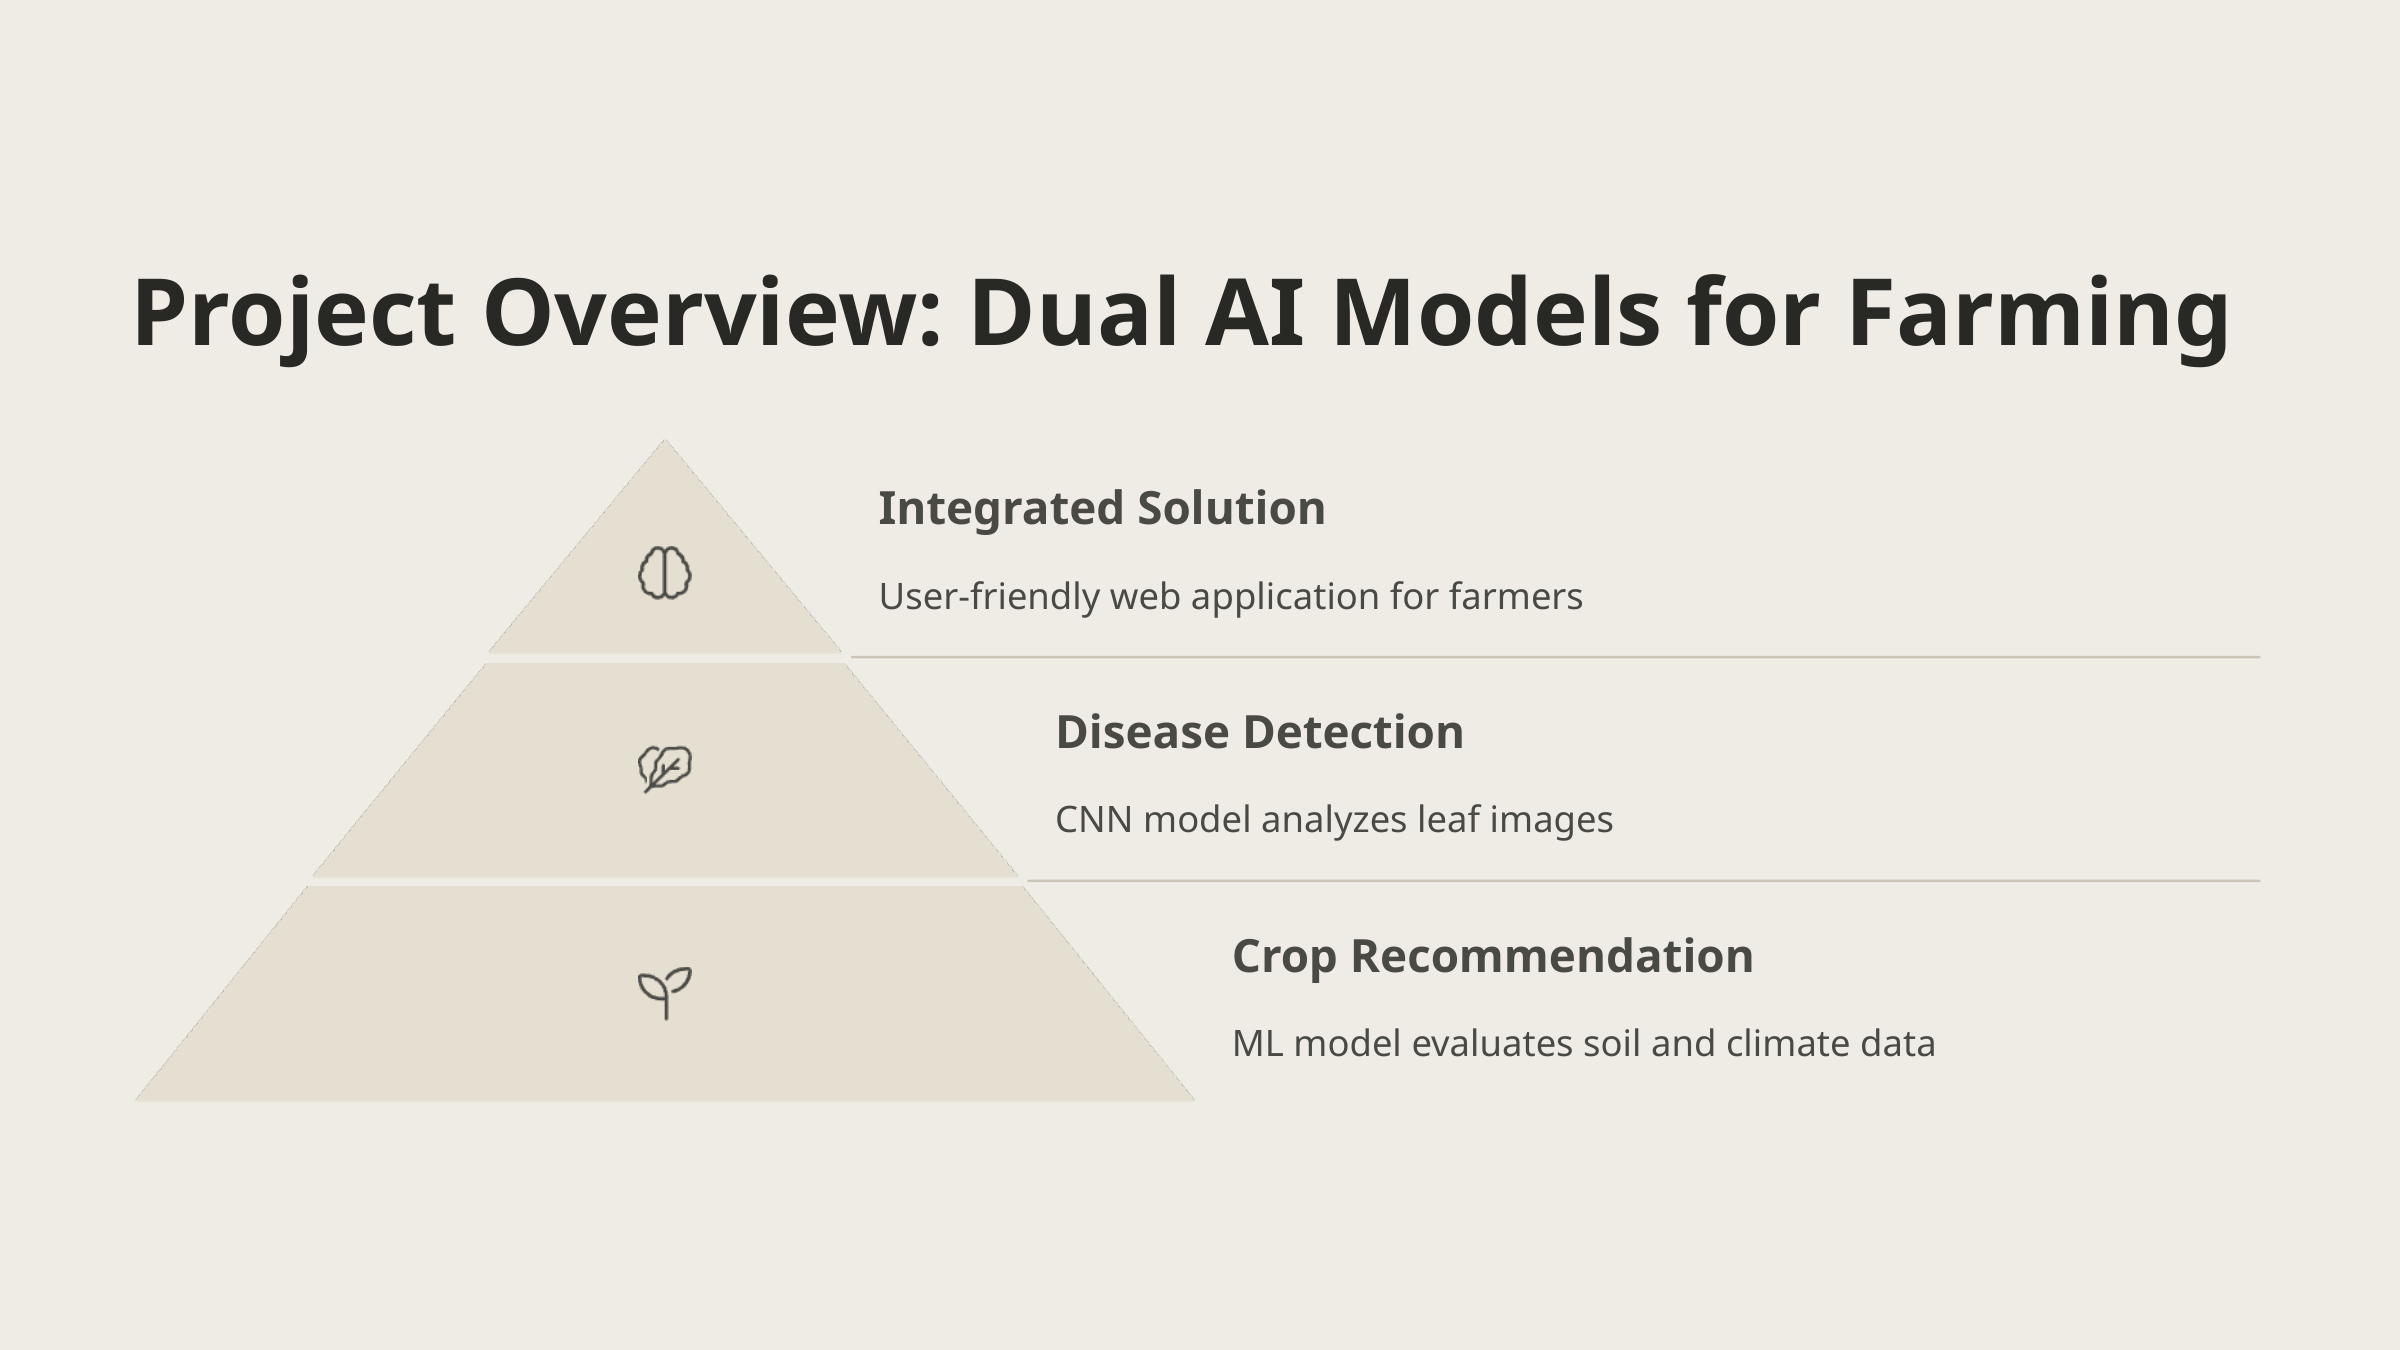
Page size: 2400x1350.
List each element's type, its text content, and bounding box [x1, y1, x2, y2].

text_box Crop Recommendation [1231, 923, 1712, 983]
picture [311, 663, 1019, 878]
text_box [1027, 879, 2261, 883]
picture [488, 439, 842, 654]
text_box Integrated Solution [878, 476, 1344, 535]
text_box CNN model analyzes leaf images [1055, 780, 1581, 841]
text_box [850, 655, 2261, 659]
text_box User-friendly web application for farmers [878, 557, 1550, 617]
text_box Project Overview: Dual AI Models for Farming [130, 248, 2042, 365]
text_box ML model evaluates soil and climate data [1231, 1004, 1893, 1064]
picture [135, 886, 1195, 1102]
text_box Disease Detection [1055, 700, 1521, 759]
